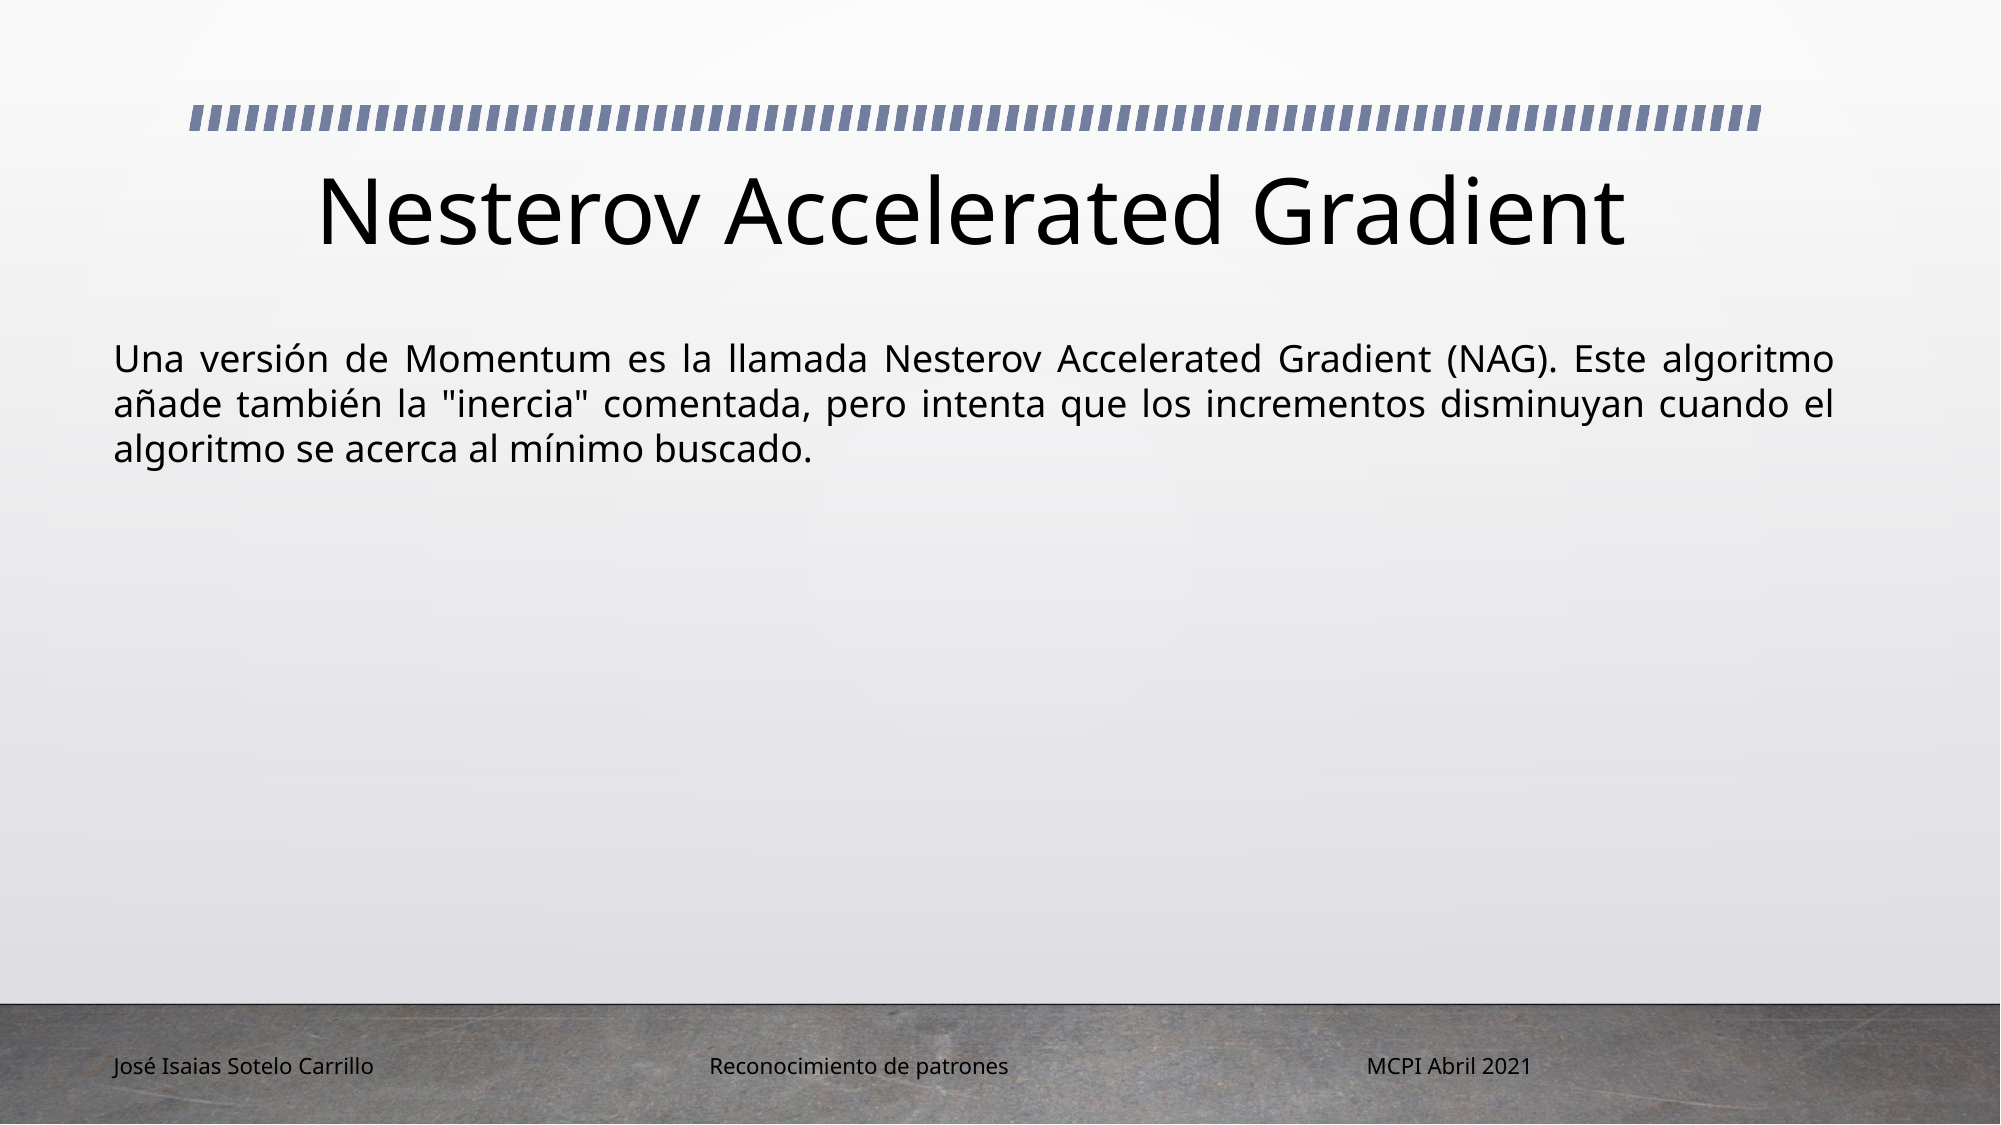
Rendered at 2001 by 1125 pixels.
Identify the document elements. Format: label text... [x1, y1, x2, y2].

text_box Reconocimiento de patrones [605, 1032, 1113, 1094]
text_box Una versión de Momentum es la llamada Nesterov Accelerated Gradient (NAG). Este algoritmo añade también la "inercia" comentada, pero intenta que los incrementos disminuyan cuando el algoritmo se acerca al mínimo buscado. [98, 327, 1852, 478]
subtitle José Isaias Sotelo Carrillo [98, 1032, 605, 1094]
title Nesterov Accelerated Gradient [182, 139, 1760, 265]
text_box MCPI Abril 2021 [1196, 1032, 1704, 1094]
picture [0, 1004, 2000, 1124]
